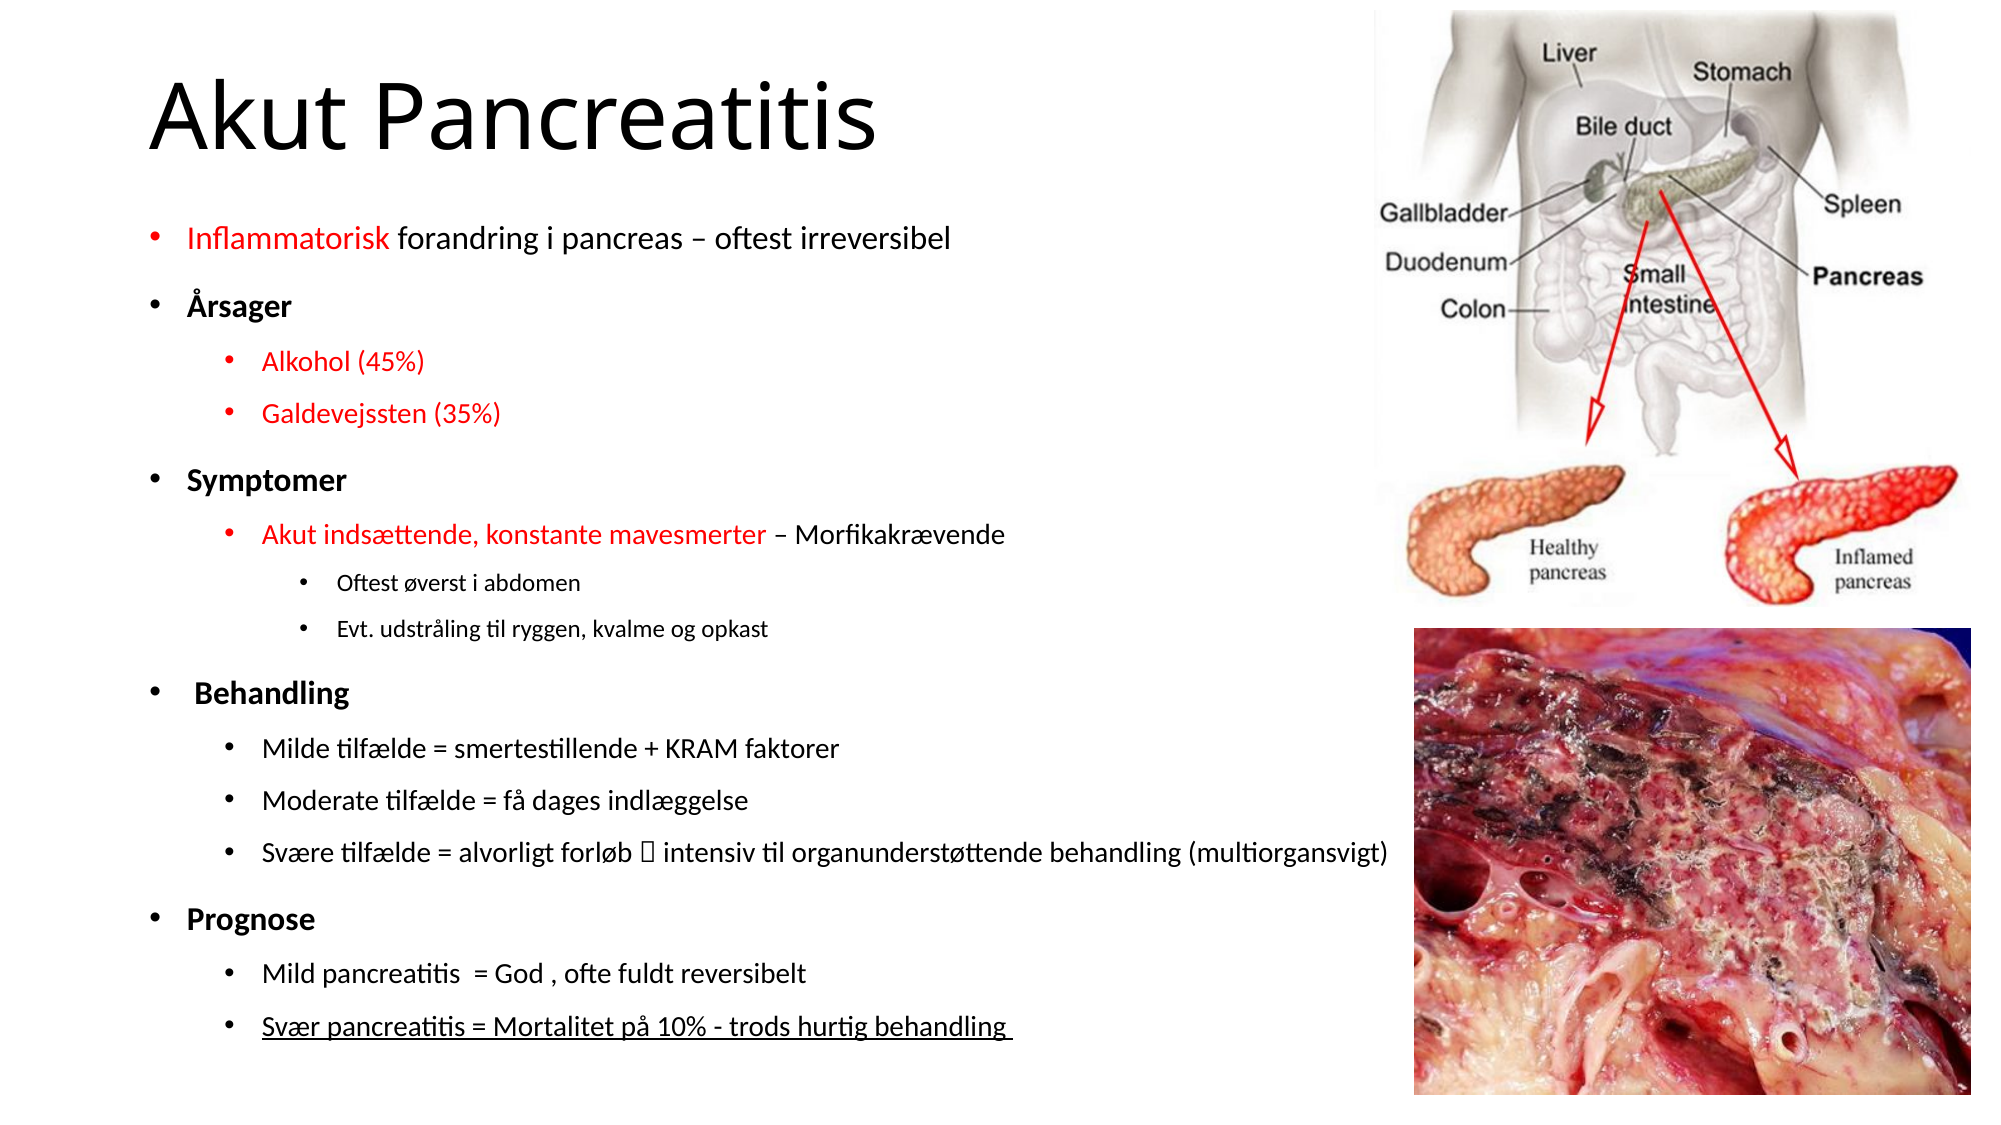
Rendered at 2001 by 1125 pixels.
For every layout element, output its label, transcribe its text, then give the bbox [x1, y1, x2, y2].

title Akut Pancreatitis [134, 37, 897, 177]
picture [1414, 628, 1971, 1095]
list Inflammatorisk forandring i pancreas – oftest irreversibel Årsager Alkohol (45%) Galdevejssten (35%) Symptomer Akut indsættende, konstante mavesmerter – Morfikakrævende Oftest øverst i abdomen Evt. udstråling til ryggen, kvalme og opkast Behandling Milde tilfælde = smertestillende + KRAM faktorer Moderate tilfælde = få dages indlæggelse Svære tilfælde = alvorligt forløb  intensiv til organunderstøttende behandling (multiorgansvigt) Prognose Mild pancreatitis = God , ofte fuldt reversibelt Svær pancreatitis = Mortalitet på 10% - trods hurtig behandling [134, 200, 1866, 1058]
picture [1374, 10, 1971, 607]
